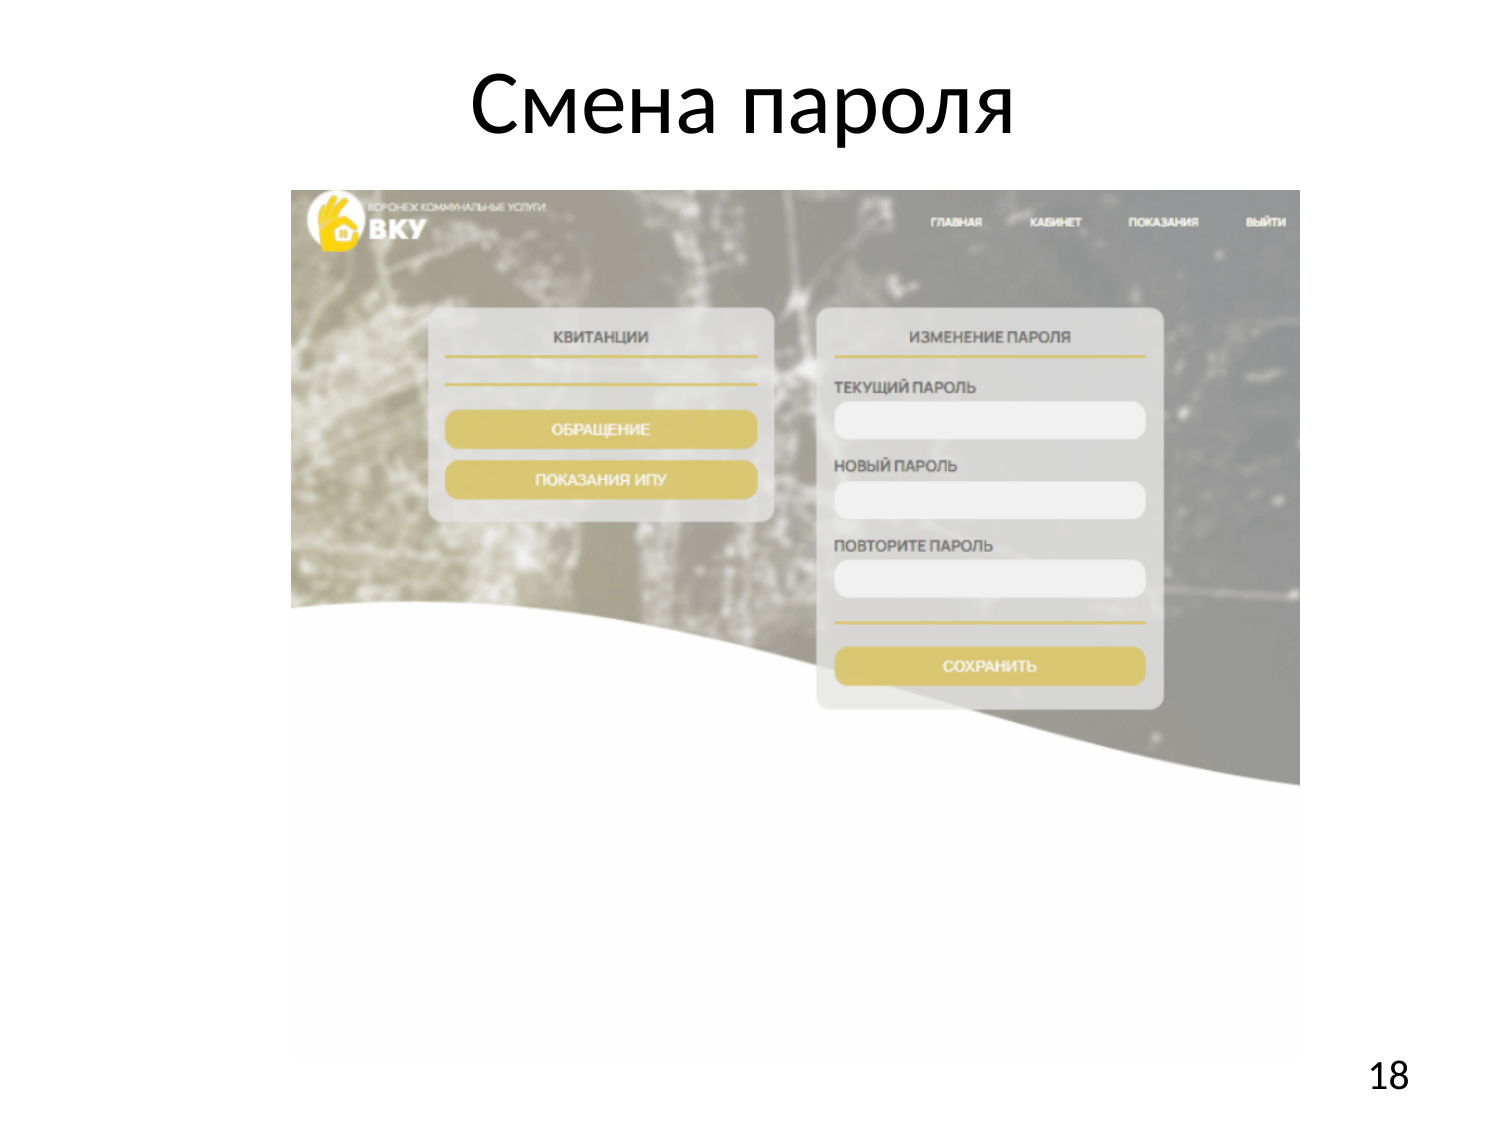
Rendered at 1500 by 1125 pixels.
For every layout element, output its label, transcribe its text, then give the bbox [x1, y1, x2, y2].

picture [290, 190, 1300, 1061]
text_box 11 [1074, 1042, 1425, 1103]
text_box Смена пароля [69, 3, 1419, 191]
